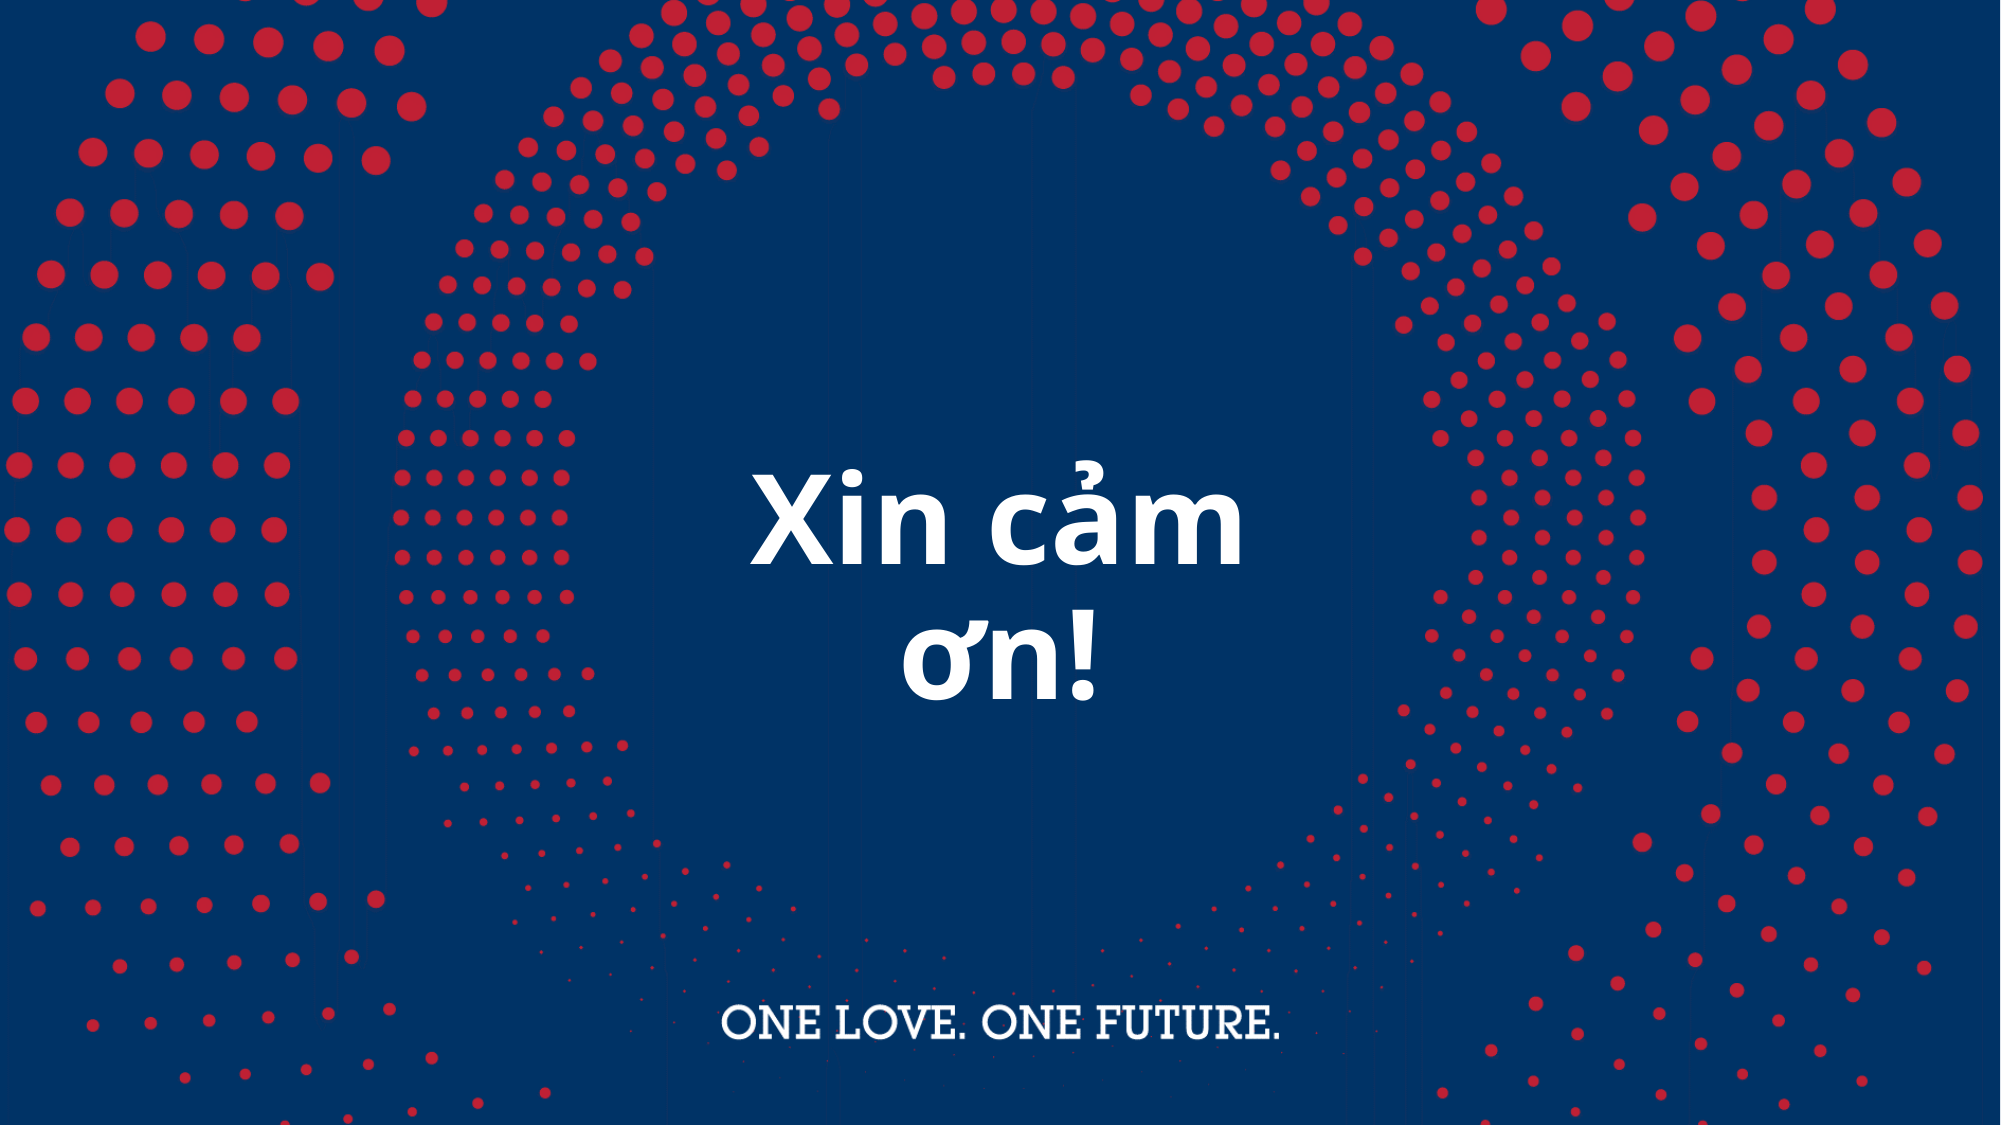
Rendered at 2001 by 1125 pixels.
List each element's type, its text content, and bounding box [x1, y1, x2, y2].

picture [0, 0, 2001, 1125]
title Xin cảm ơn! [621, 449, 1379, 768]
